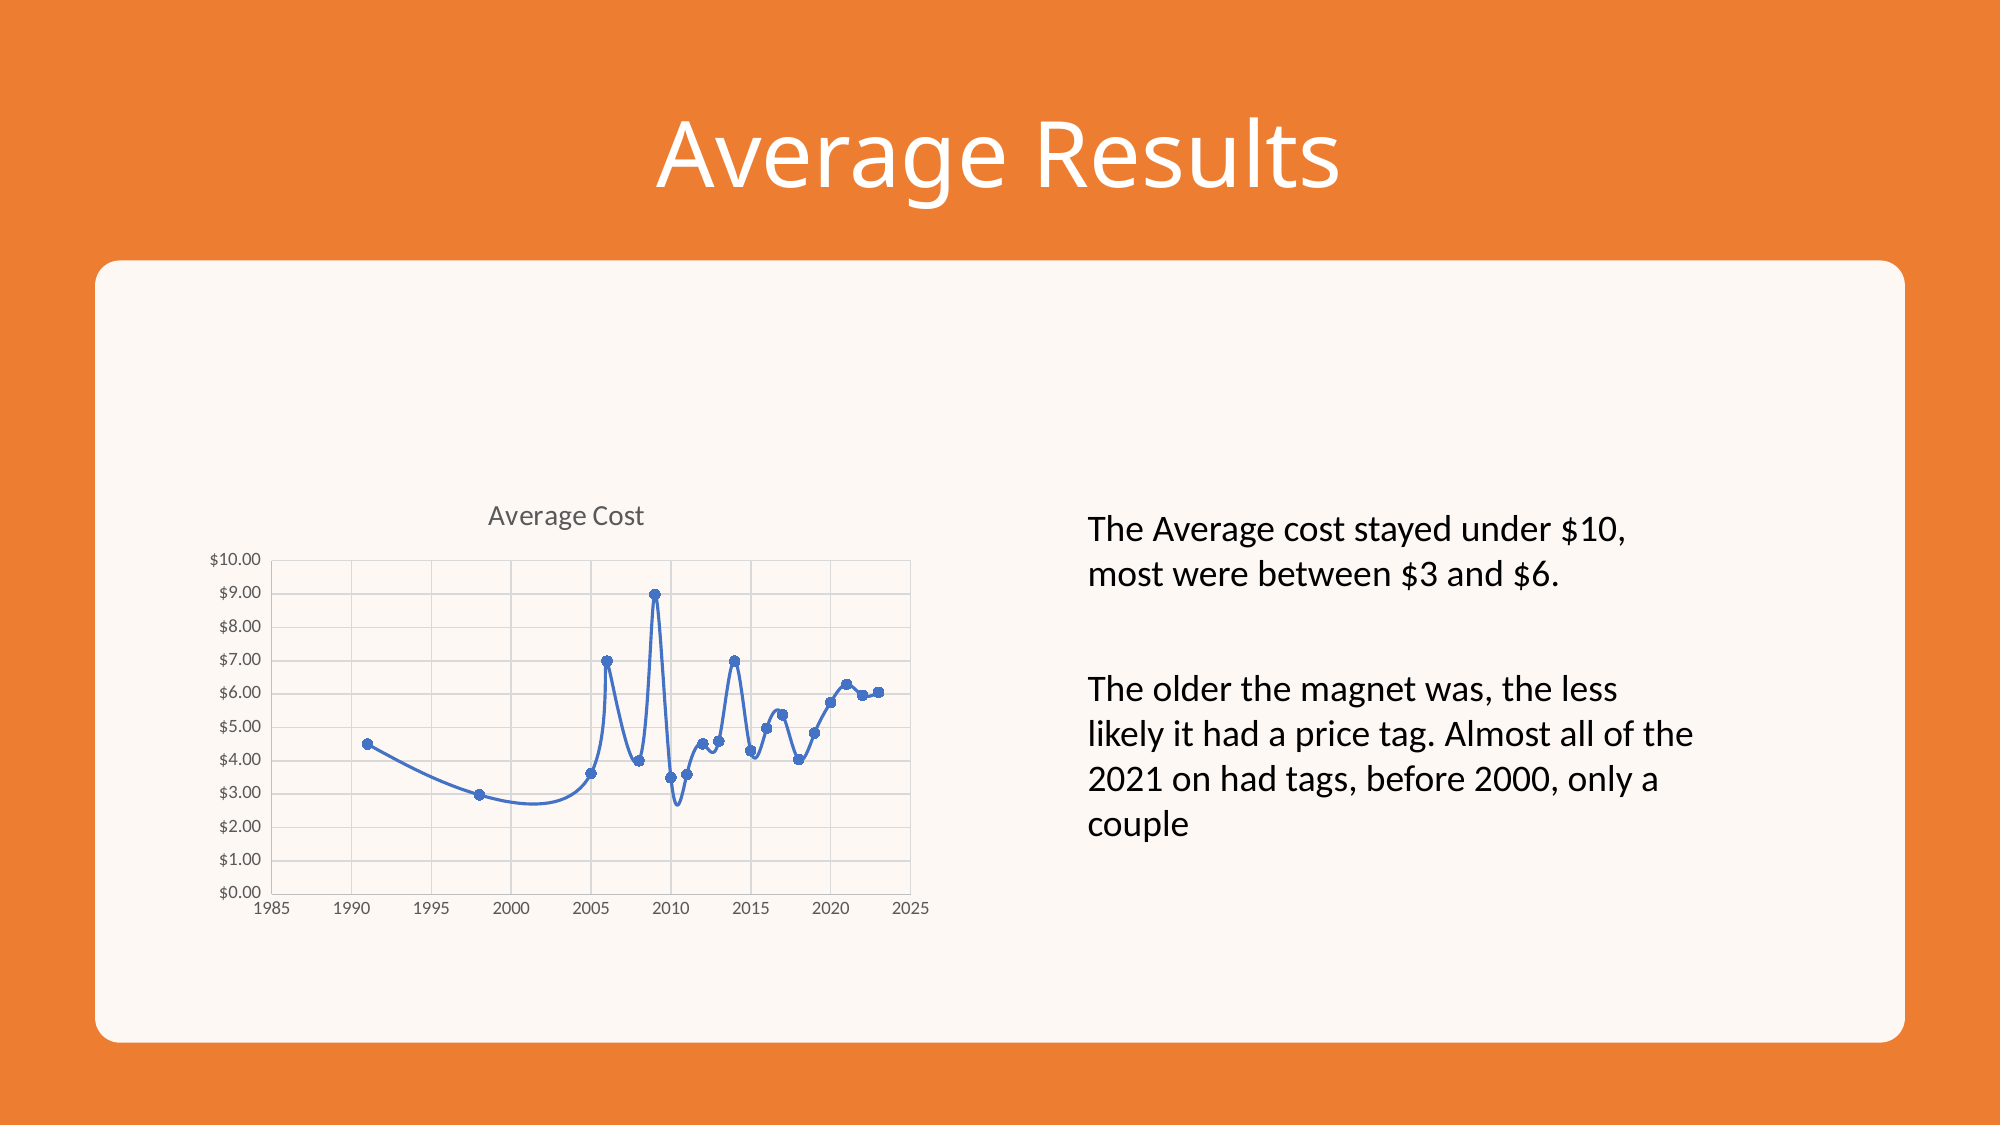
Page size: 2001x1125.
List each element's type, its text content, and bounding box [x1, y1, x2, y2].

title Average Results [137, 75, 1863, 241]
text_box [94, 259, 1906, 1044]
text_box [0, 0, 2000, 1125]
text_box The Average cost stayed under $10, most were between $3 and $6. The older the magnet was, the less likely it had a price tag. Almost all of the 2021 on had tags, before 2000, only a couple [1072, 496, 1717, 851]
text_box [137, 295, 1863, 1010]
chart [194, 478, 945, 929]
